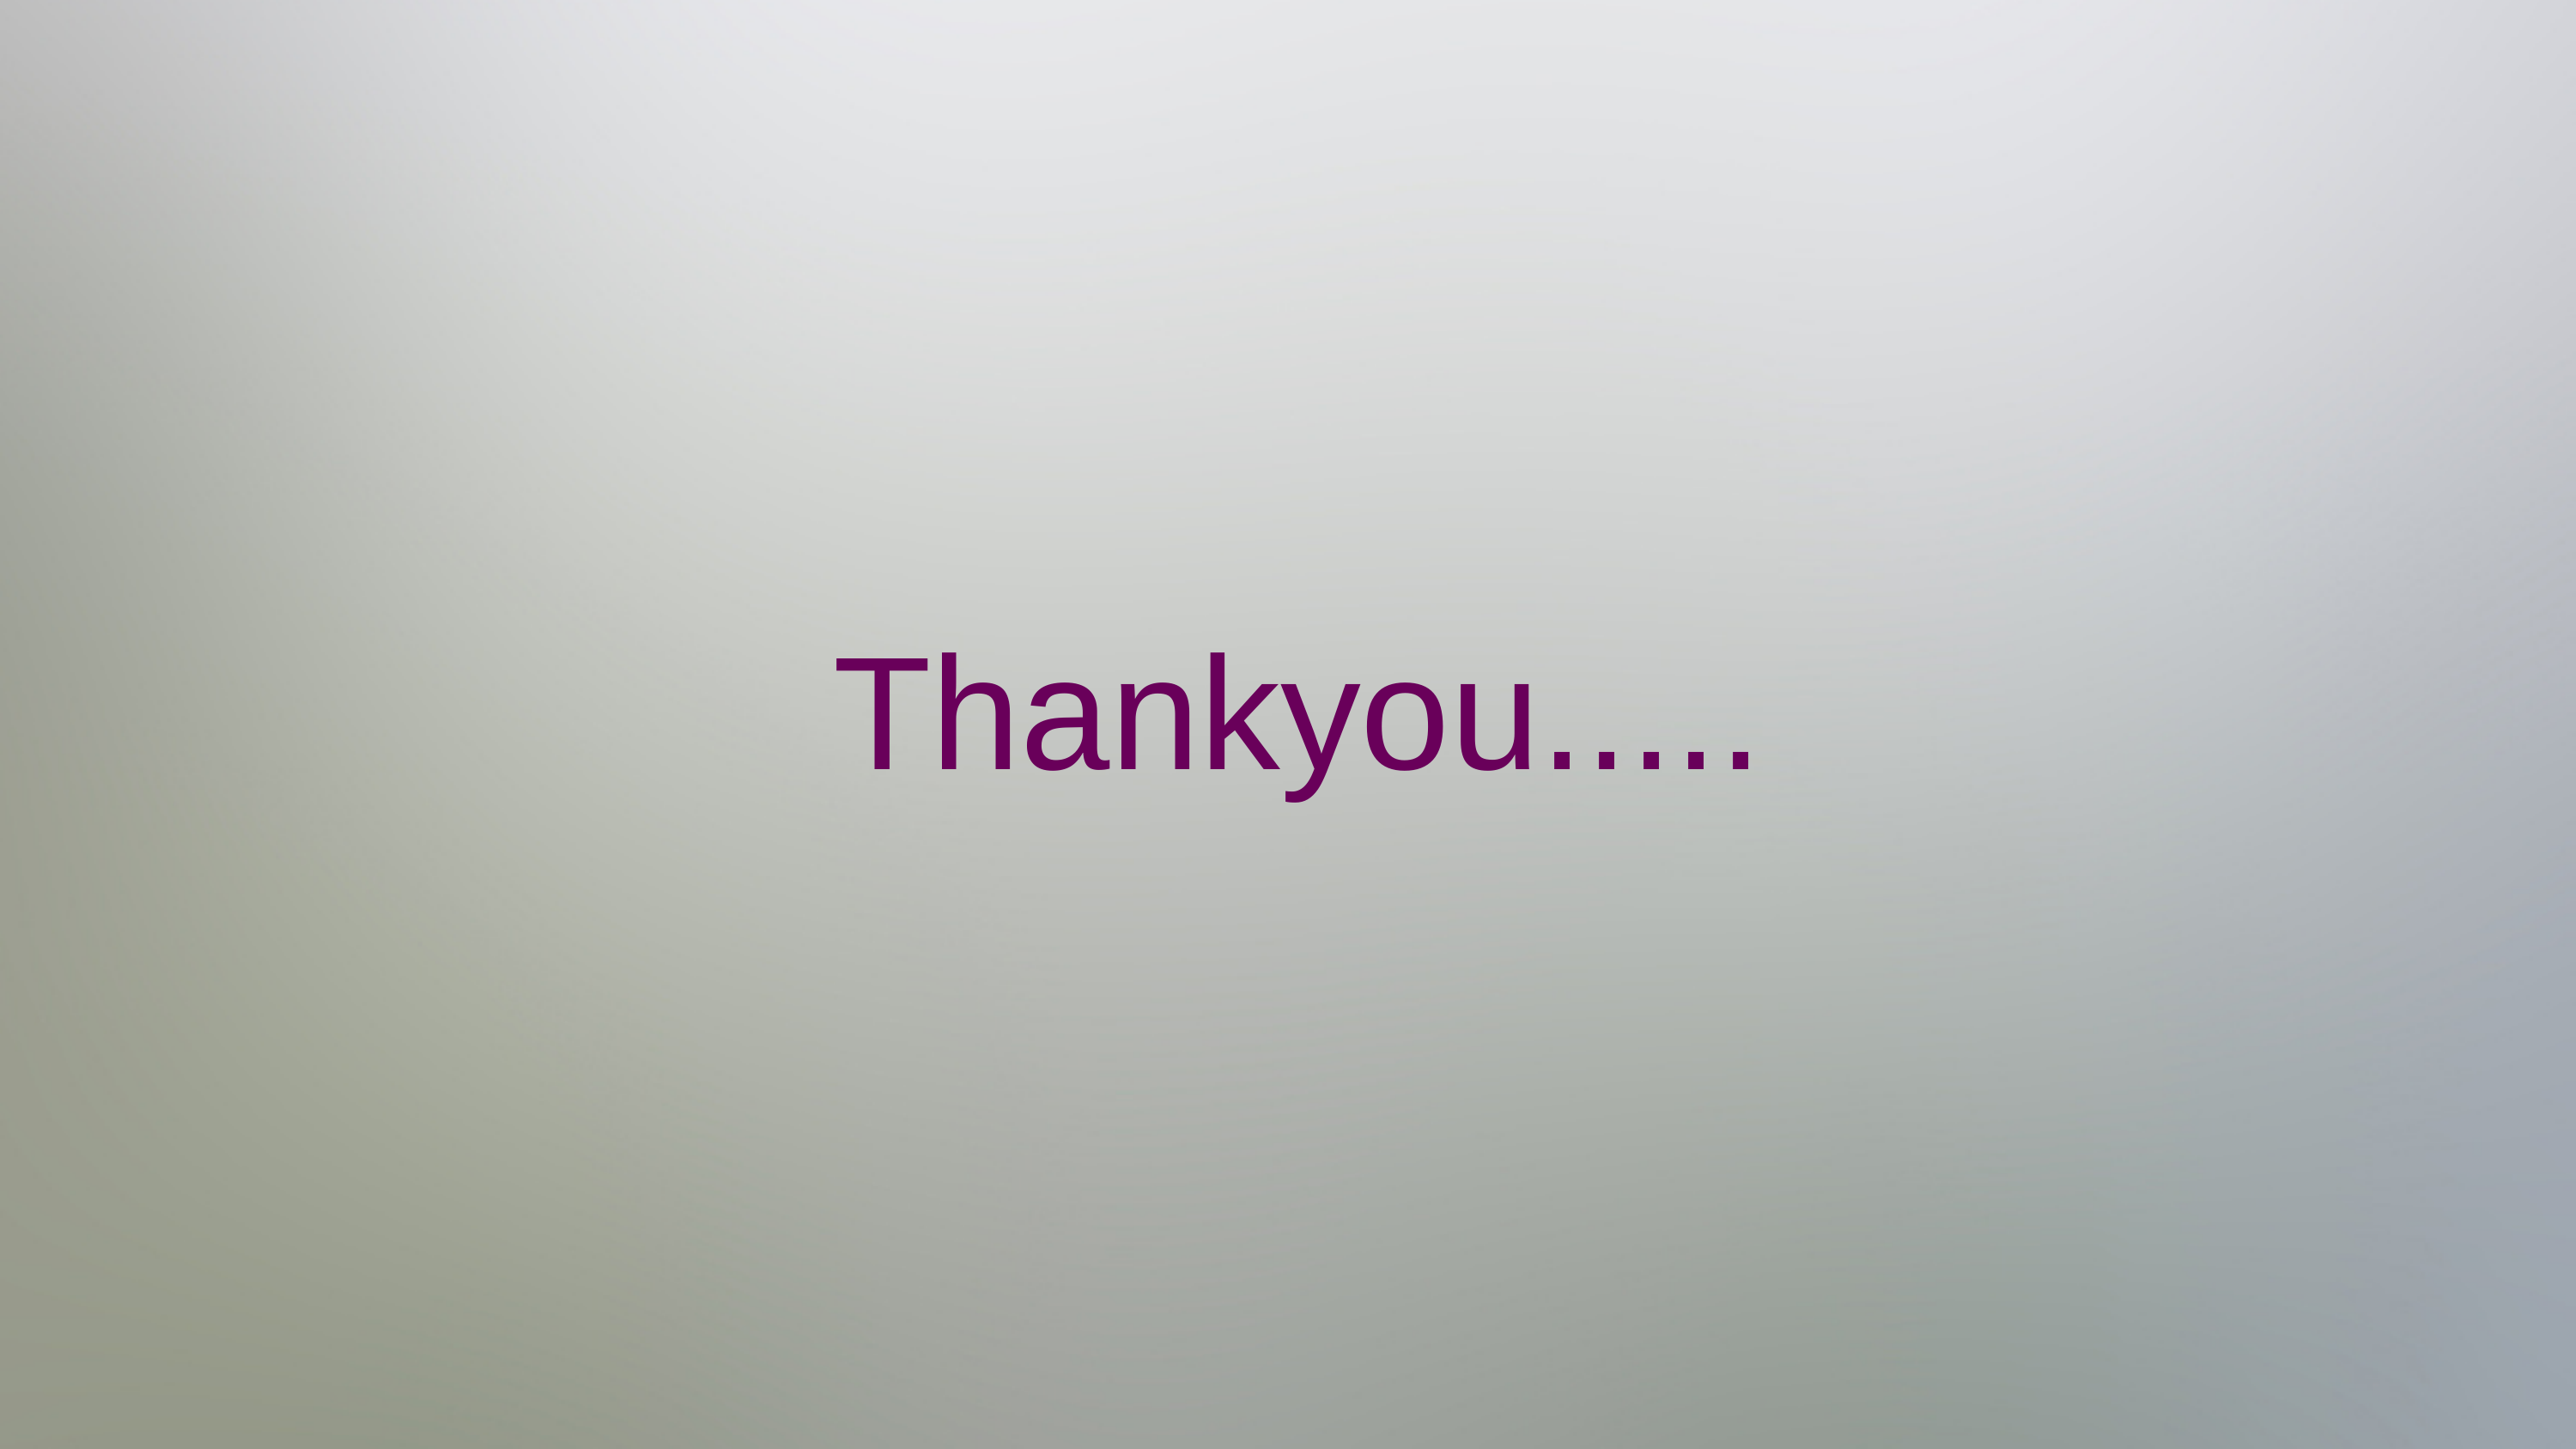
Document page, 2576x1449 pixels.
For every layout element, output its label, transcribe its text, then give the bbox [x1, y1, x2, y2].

text_box [0, 0, 2576, 1449]
text_box Thankyou..... [416, 576, 2181, 803]
